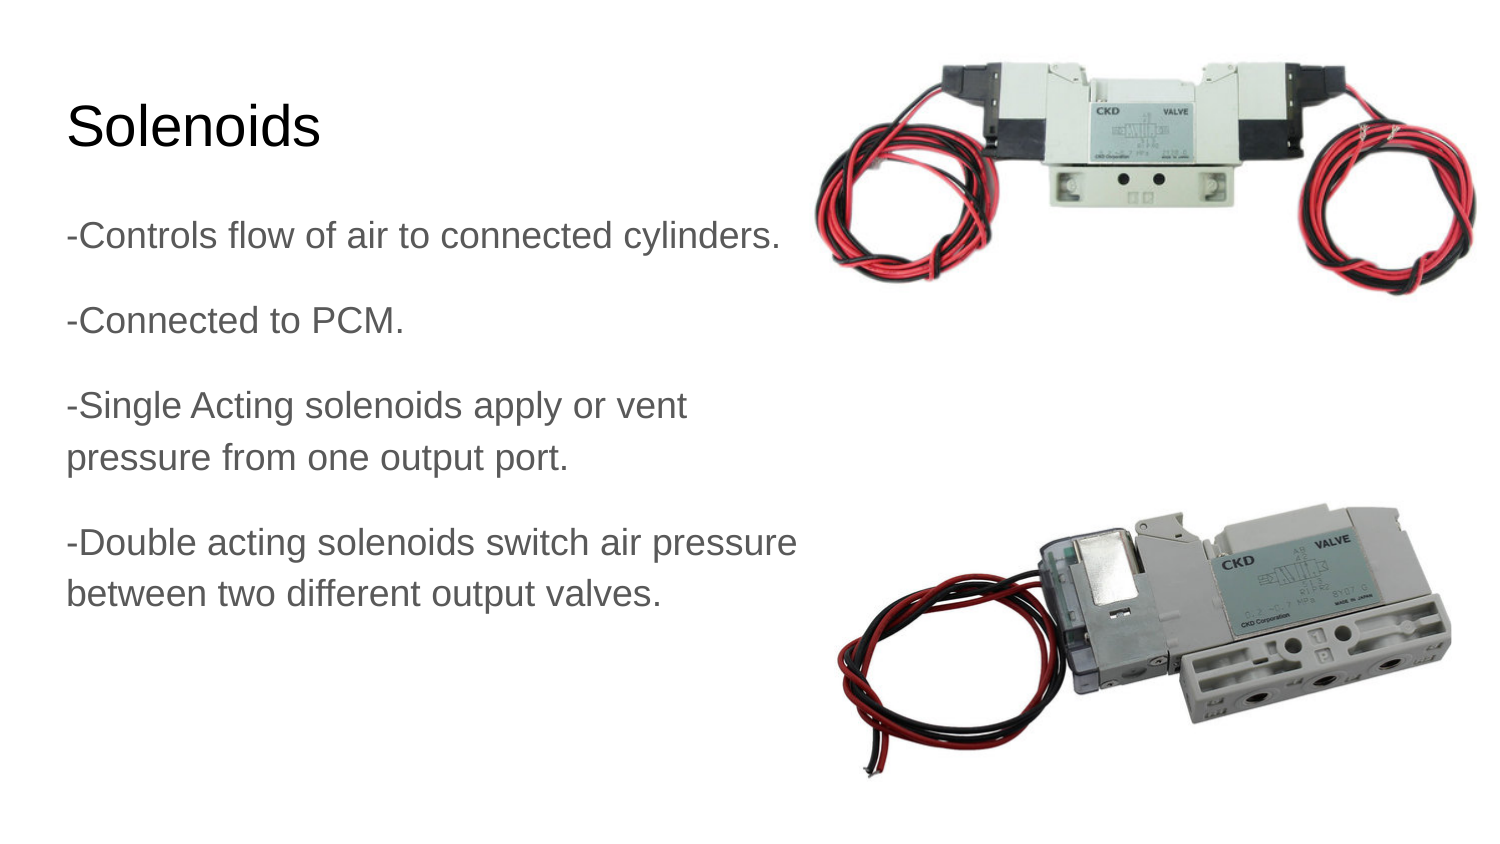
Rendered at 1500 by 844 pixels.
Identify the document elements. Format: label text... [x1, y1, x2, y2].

picture [795, 24, 1483, 311]
picture [825, 476, 1452, 793]
list -Controls flow of air to connected cylinders. -Connected to PCM. -Single Acting solenoids apply or vent pressure from one output port. -Double acting solenoids switch air pressure between two different output valves. [51, 189, 832, 750]
title Solenoids [51, 72, 790, 167]
